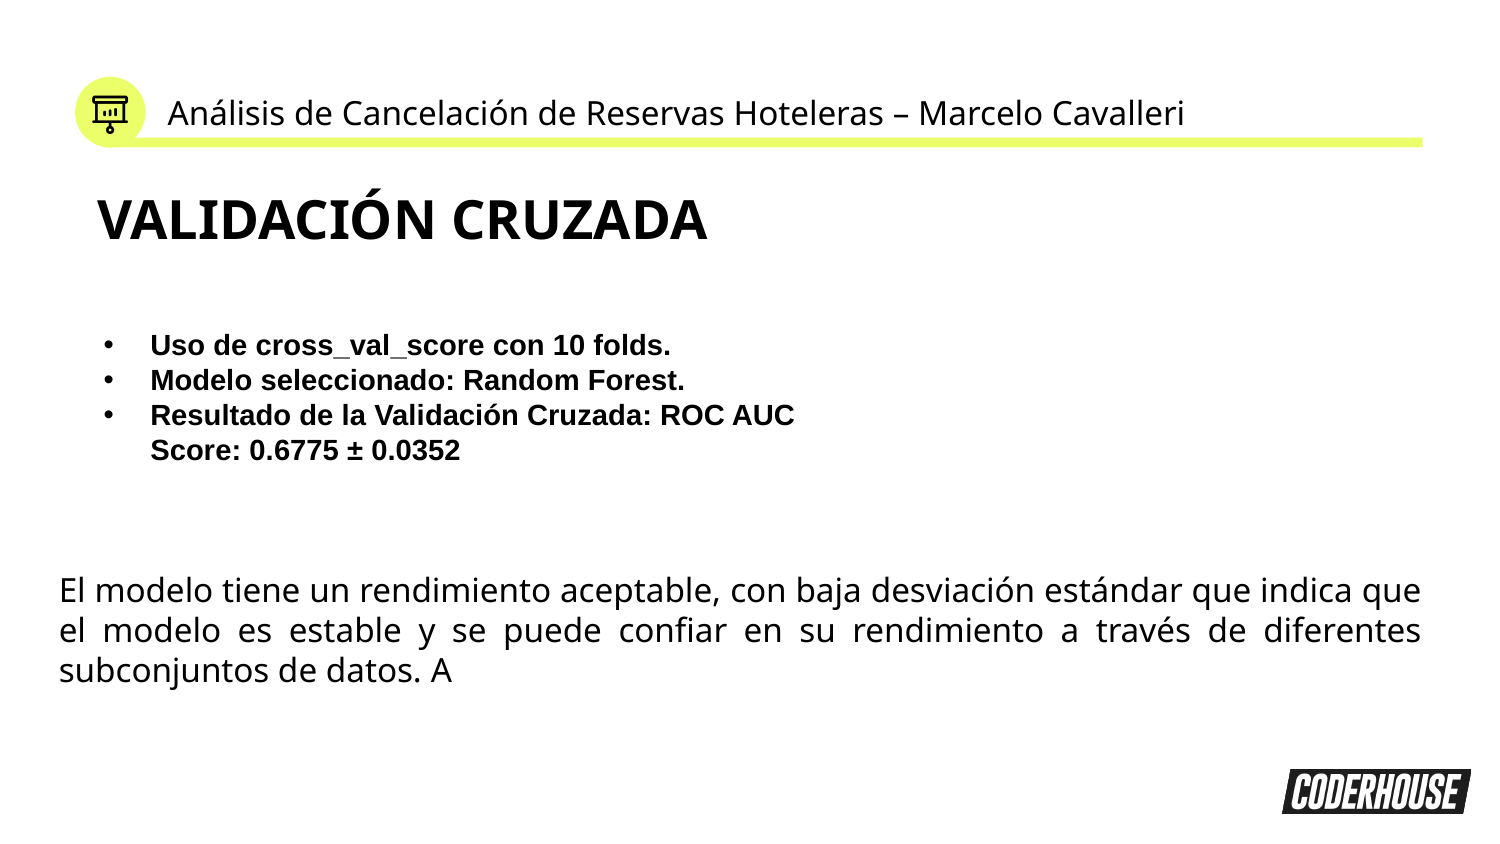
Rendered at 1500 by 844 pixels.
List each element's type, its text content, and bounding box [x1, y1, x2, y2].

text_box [74, 76, 146, 148]
text_box [150, 137, 1423, 148]
text_box Análisis de Cancelación de Reservas Hoteleras – Marcelo Cavalleri [152, 76, 1322, 137]
text_box El modelo tiene un rendimiento aceptable, con baja desviación estándar que indica que el modelo es estable y se puede confiar en su rendimiento a través de diferentes subconjuntos de datos. A [43, 554, 1439, 705]
text_box VALIDACIÓN CRUZADA [82, 177, 1401, 266]
text_box Uso de cross_val_score con 10 folds. Modelo seleccionado: Random Forest. Resultado de la Validación Cruzada: ROC AUC Score: 0.6775 ± 0.0352 [88, 319, 825, 474]
picture [1281, 769, 1471, 814]
